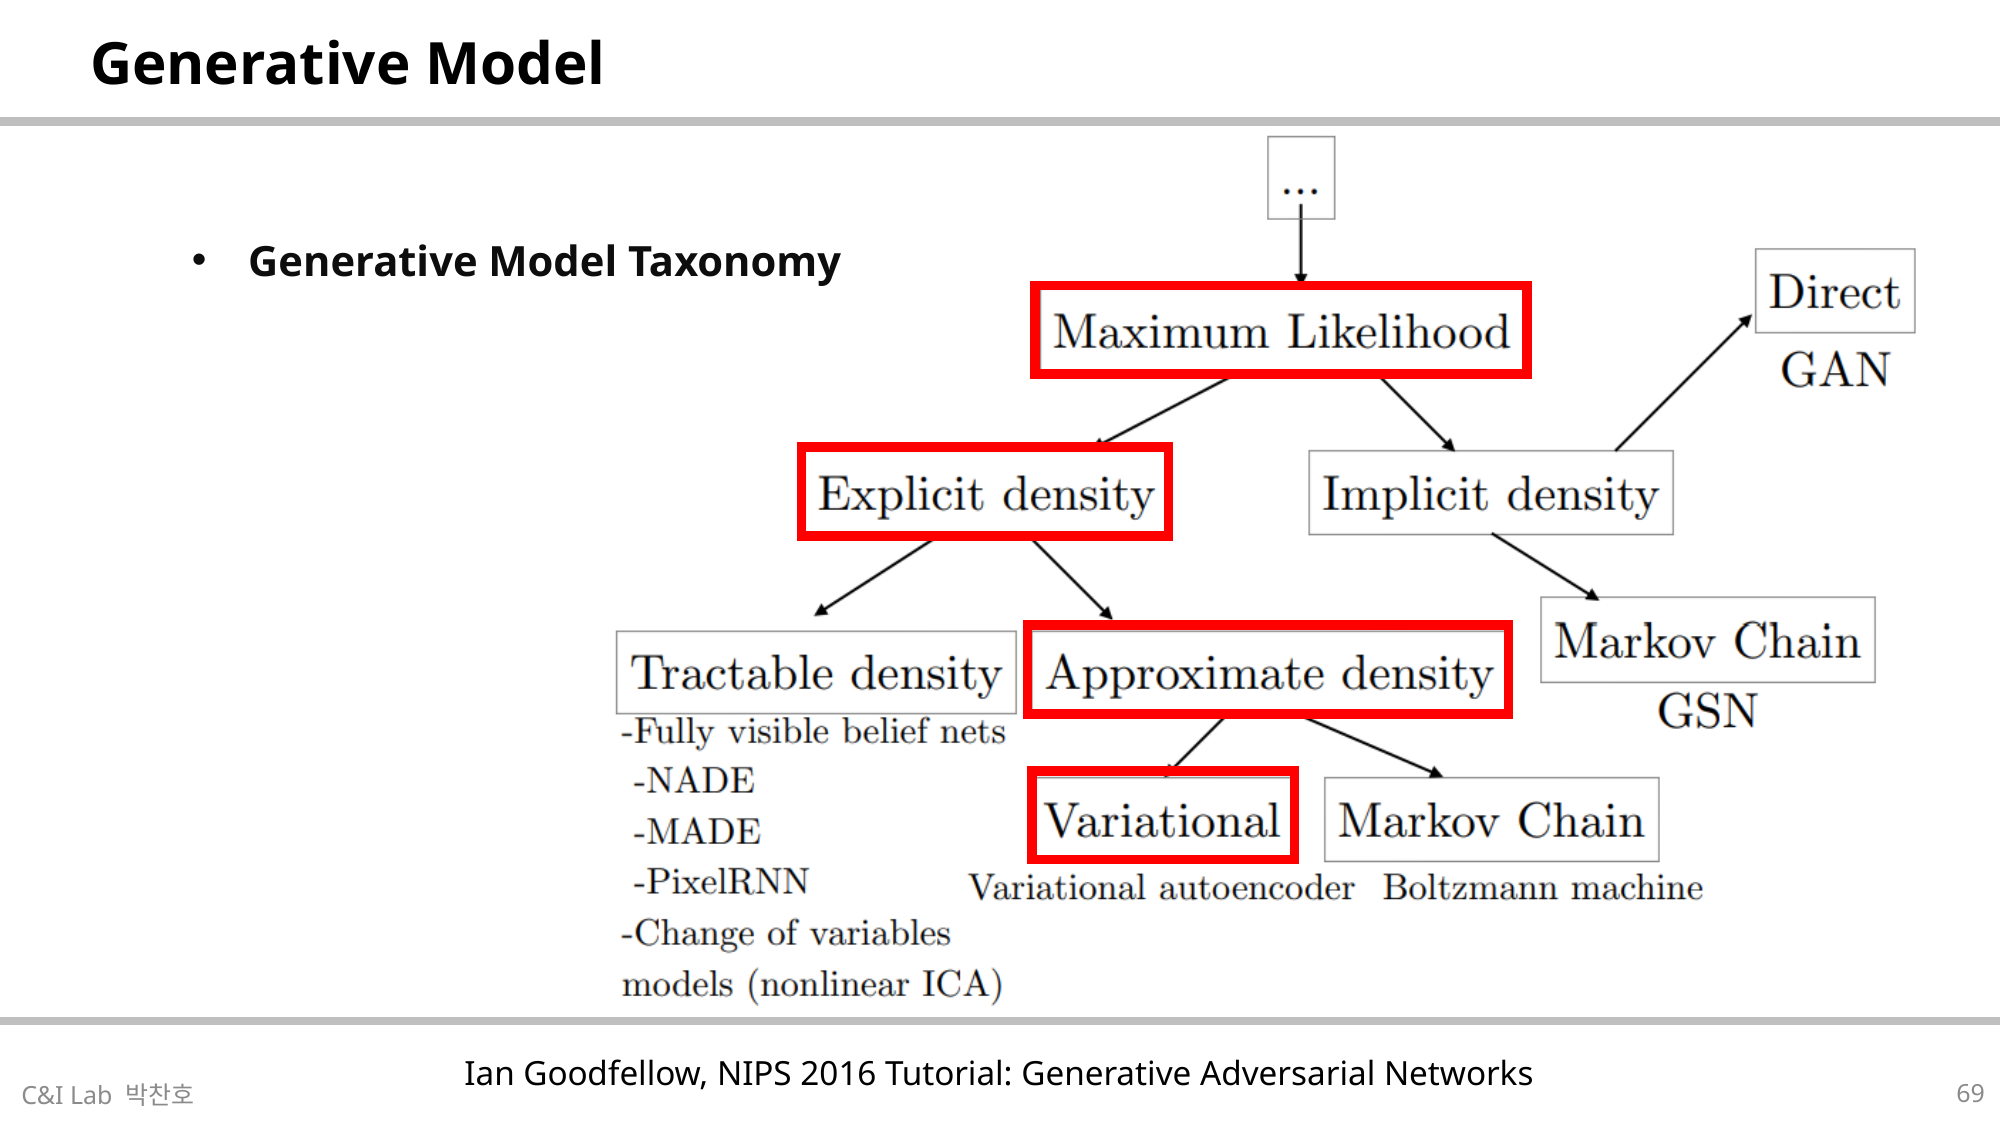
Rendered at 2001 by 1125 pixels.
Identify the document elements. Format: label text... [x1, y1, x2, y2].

text_box Generative Model Taxonomy [177, 177, 609, 292]
table_header Ian Goodfellow, NIPS 2016 Tutorial: Generative Adversarial Networks [0, 1025, 2000, 1125]
footer C&I Lab 박찬호 [0, 1065, 216, 1125]
table_header Generative Model [0, 2, 2000, 117]
slide_number 69 [1890, 1065, 2000, 1125]
picture [609, 129, 1923, 1006]
